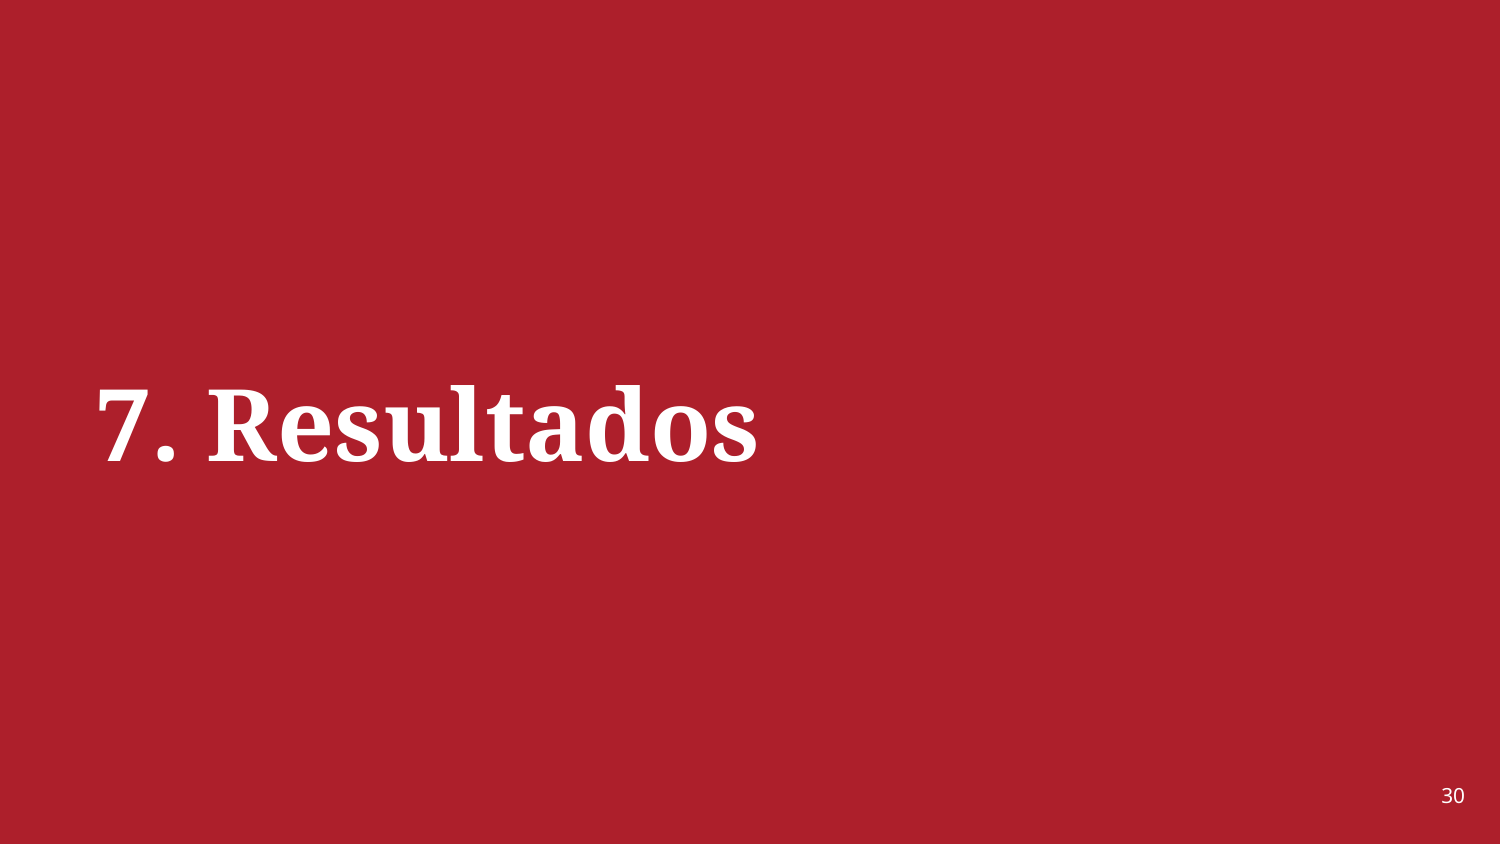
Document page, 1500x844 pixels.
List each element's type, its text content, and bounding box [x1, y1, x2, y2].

title 7. Resultados [80, 86, 1013, 758]
slide_number 30 [1389, 764, 1480, 830]
